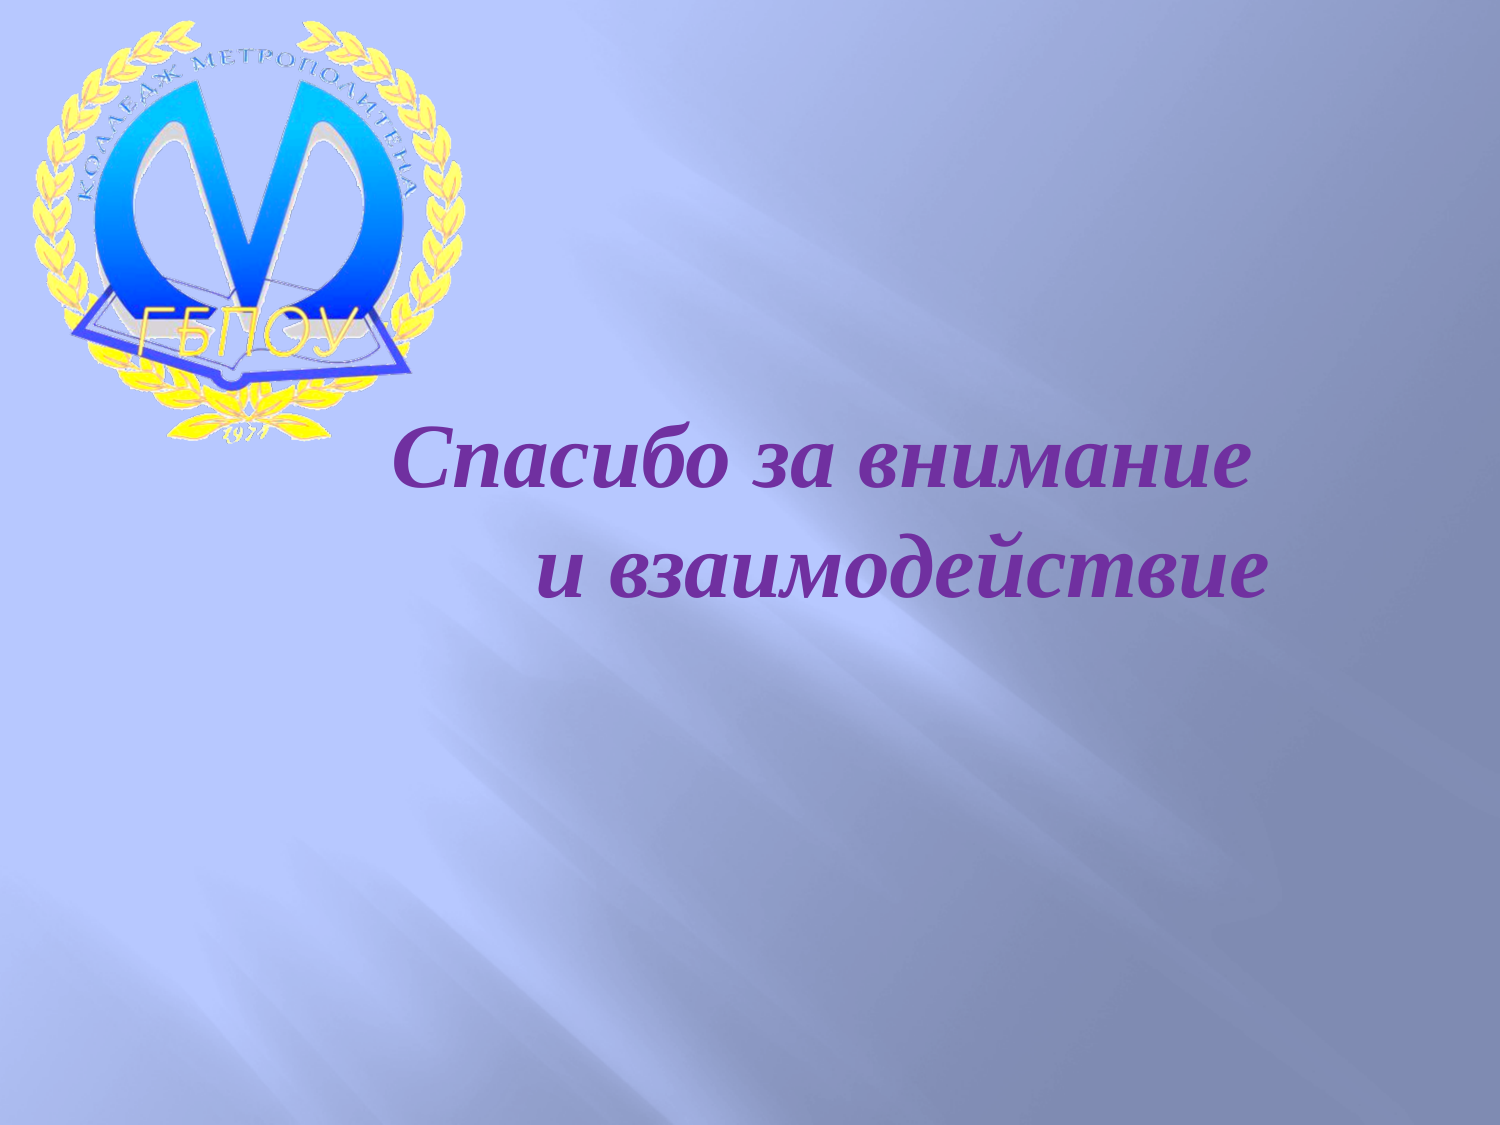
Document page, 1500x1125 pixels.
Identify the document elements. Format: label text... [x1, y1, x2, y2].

picture [29, 0, 472, 457]
text_box Спасибо за внимание и взаимодействие [375, 388, 1317, 623]
